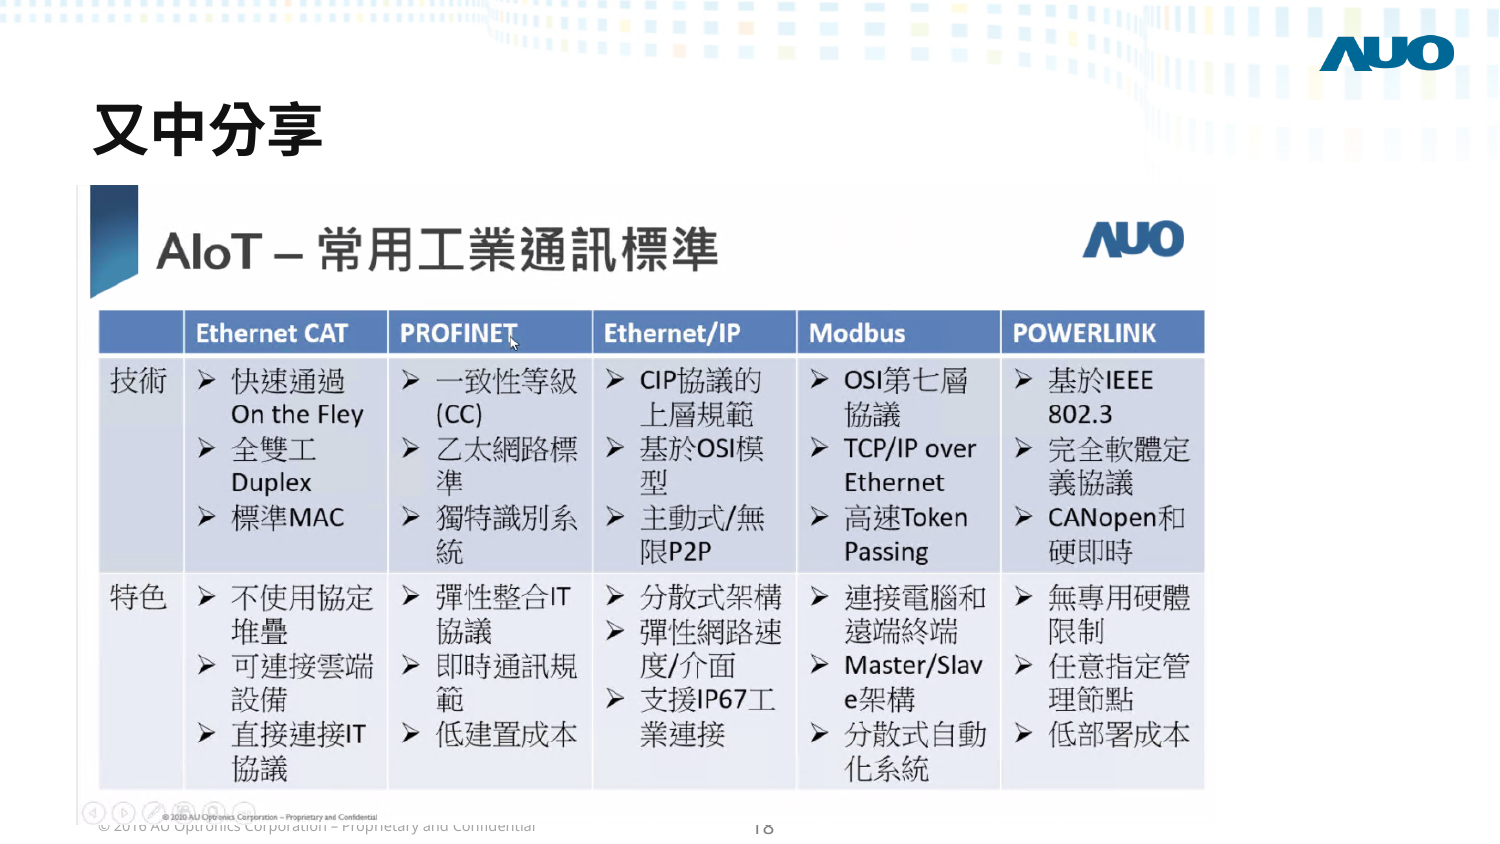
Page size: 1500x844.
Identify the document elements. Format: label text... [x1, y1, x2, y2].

picture [0, 0, 1500, 844]
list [75, 185, 1215, 825]
title 又中分享 [76, 84, 1341, 226]
